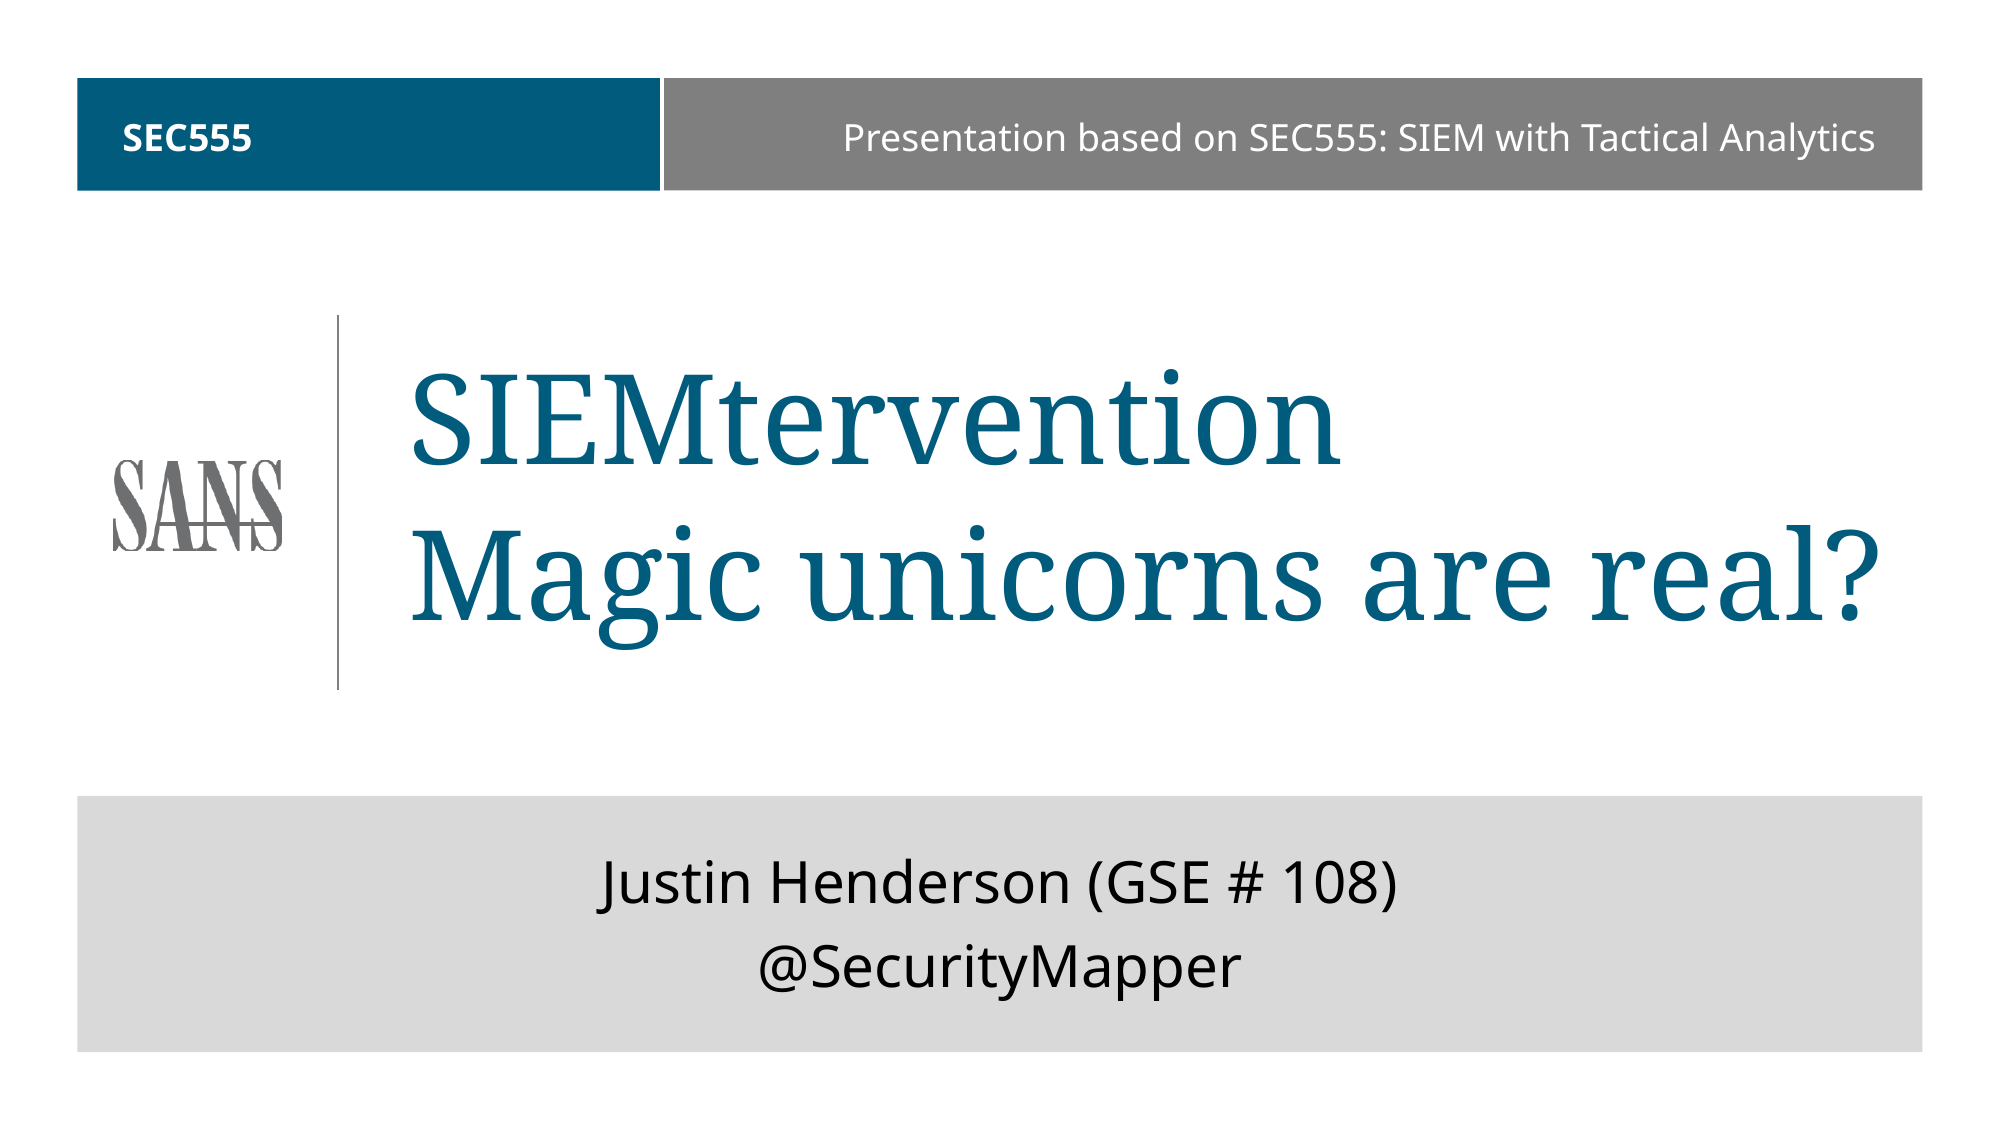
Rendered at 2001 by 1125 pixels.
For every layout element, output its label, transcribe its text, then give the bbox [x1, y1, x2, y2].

list Presentation based on SEC555: SIEM with Tactical Analytics [689, 78, 1892, 191]
list SIEMtervention Magic unicorns are real? [393, 315, 1901, 690]
list Justin Henderson (GSE # 108) @SecurityMapper [77, 844, 1923, 1009]
title SEC555 [107, 78, 663, 191]
